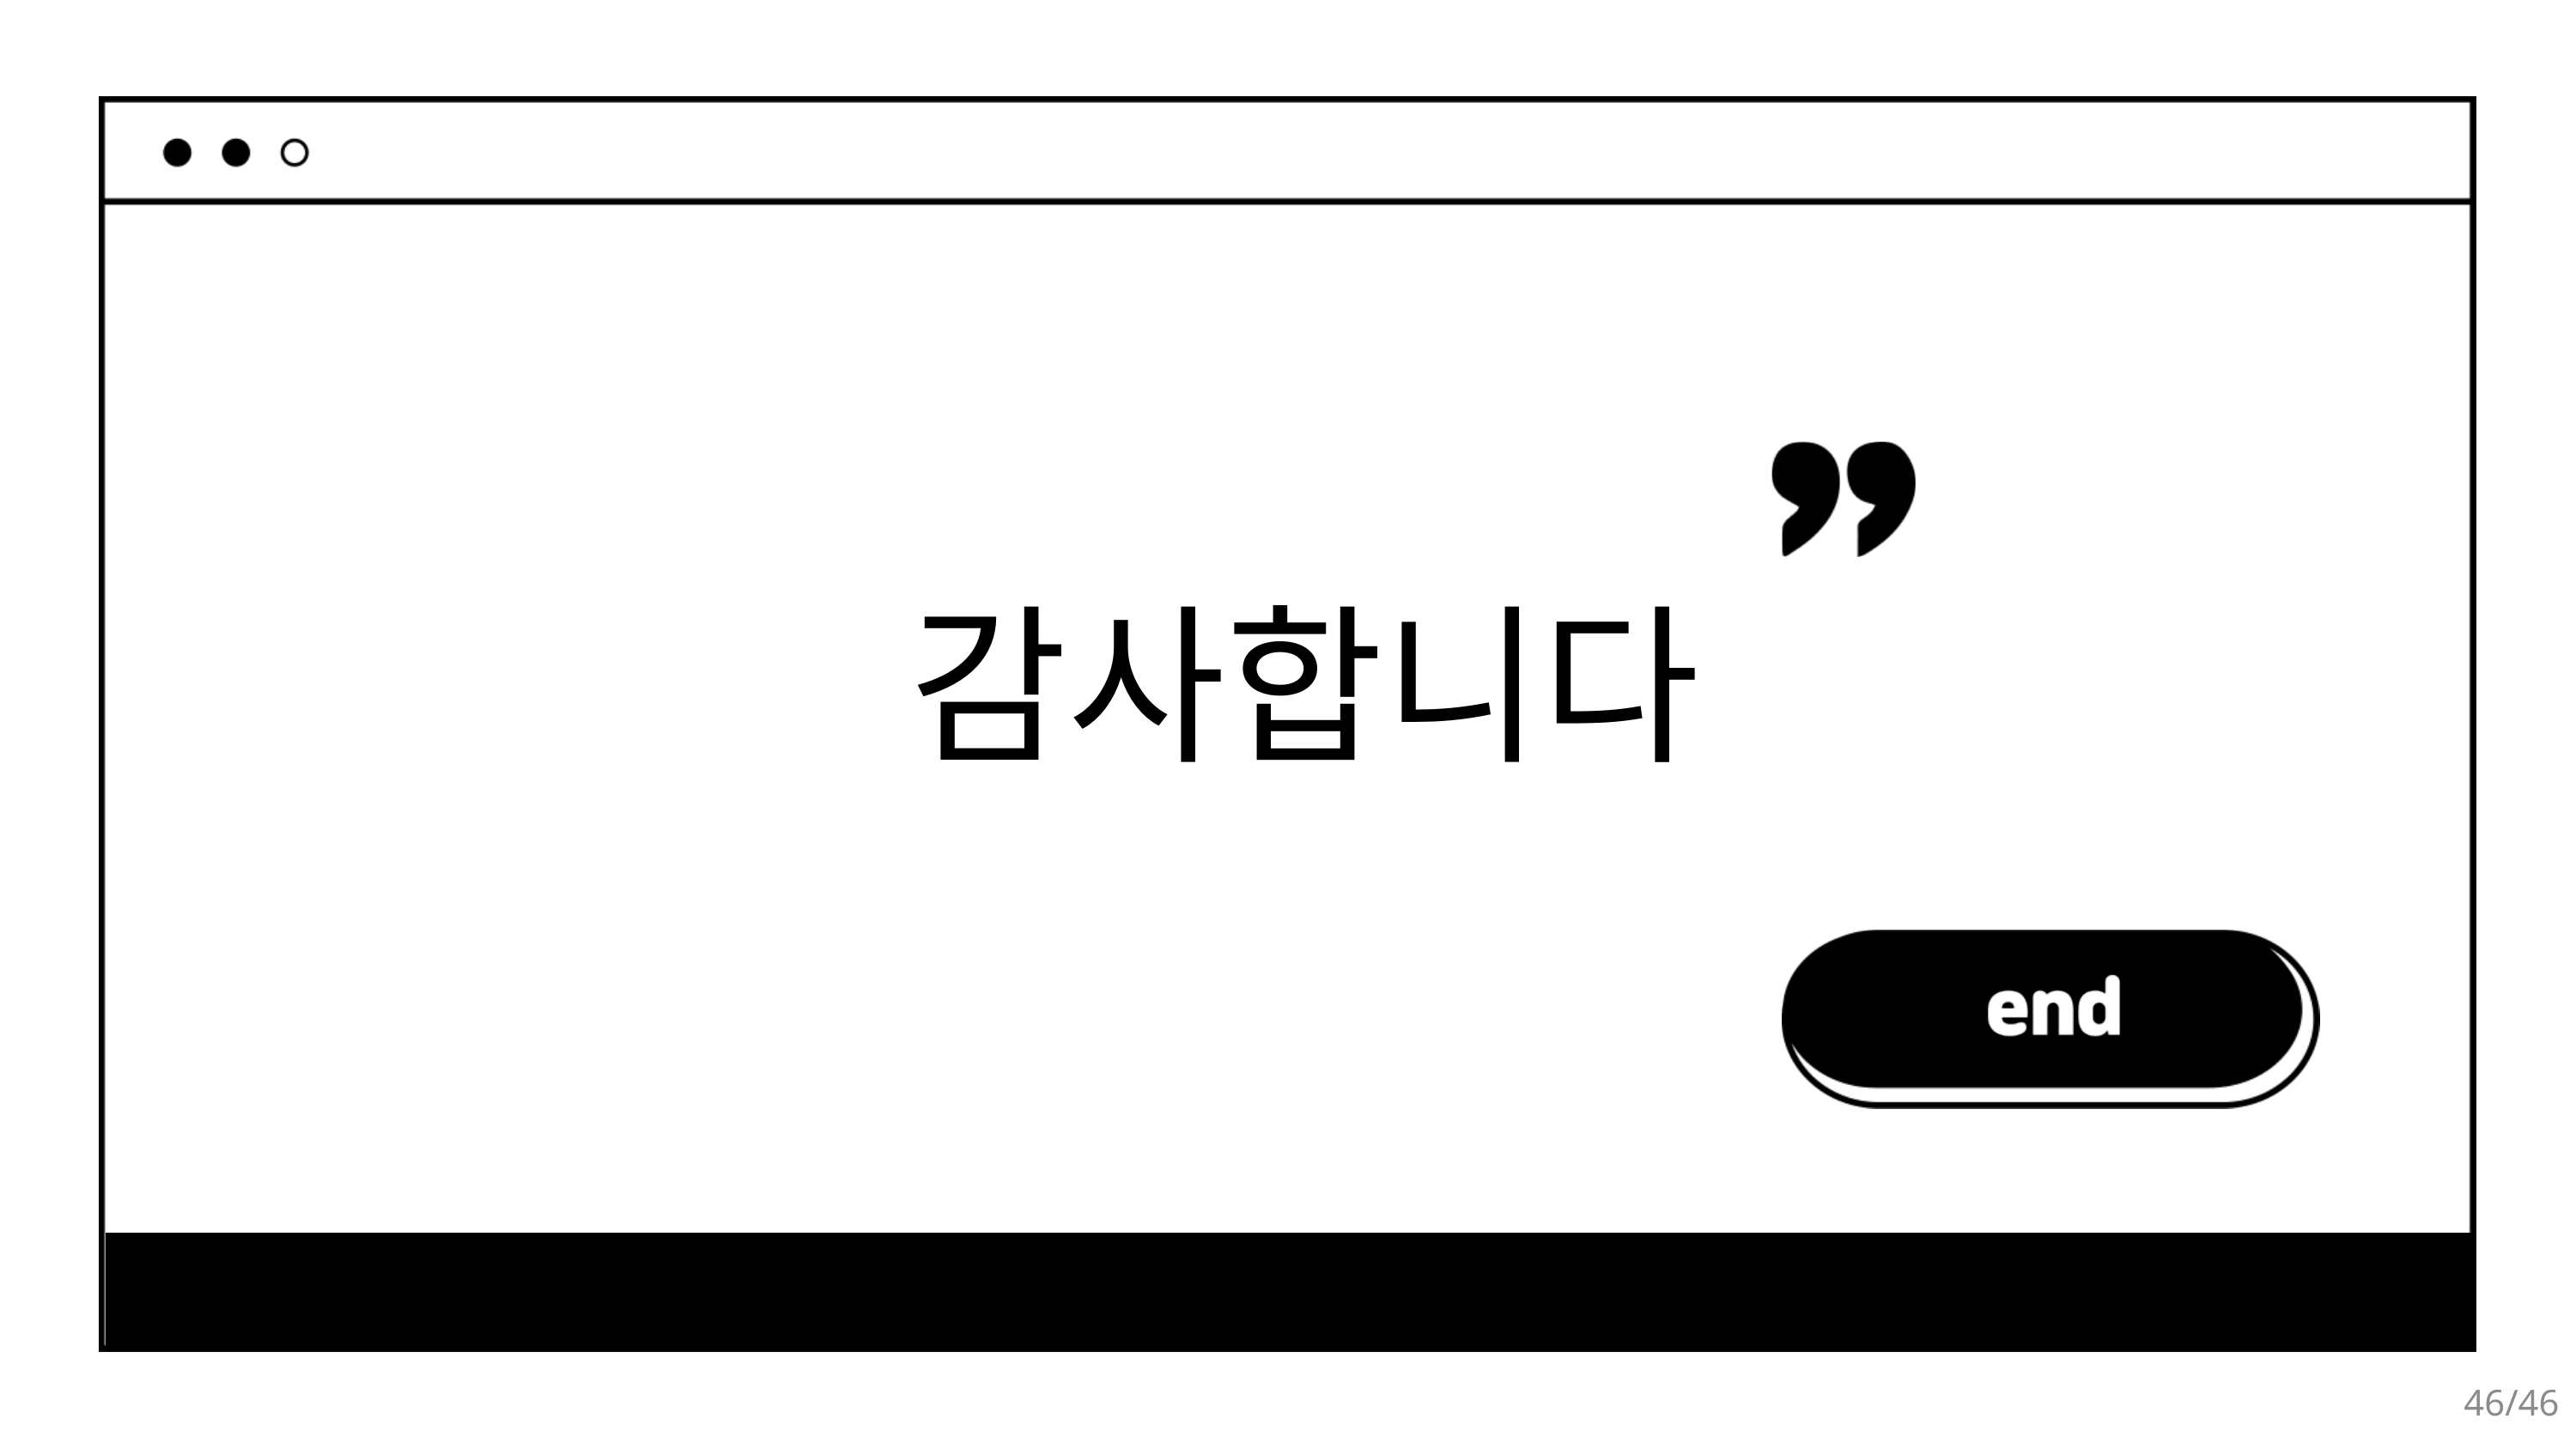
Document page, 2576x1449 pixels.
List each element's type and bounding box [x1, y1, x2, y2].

picture [1843, 947, 2154, 1070]
text_box [1782, 929, 2321, 1109]
text_box [106, 1233, 2471, 1353]
text_box [99, 96, 2477, 1352]
text_box [1771, 441, 1917, 557]
